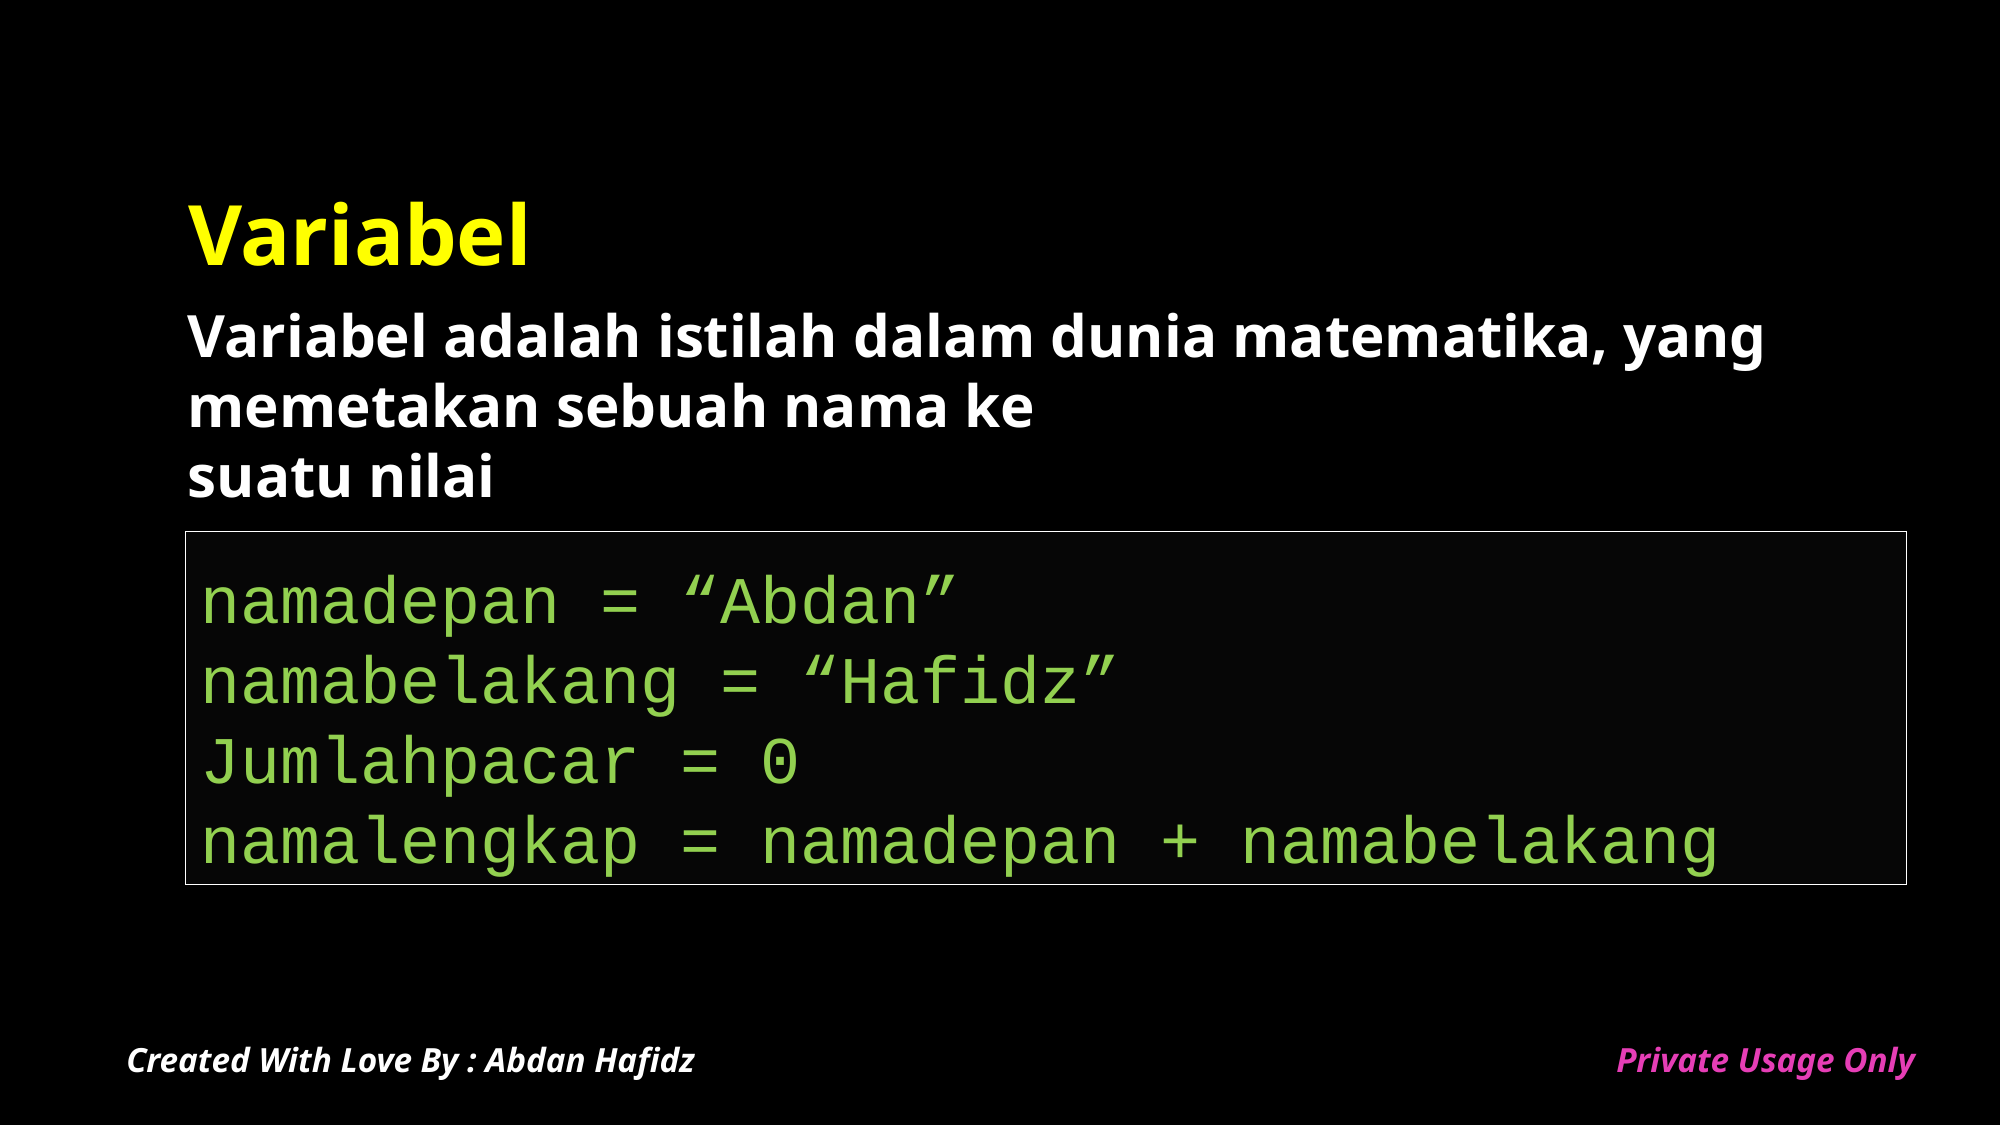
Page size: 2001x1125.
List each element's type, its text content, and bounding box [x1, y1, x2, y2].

title Variabel [173, 120, 1673, 291]
text_box Variabel adalah istilah dalam dunia matematika, yang memetakan sebuah nama ke suatu nilai [173, 291, 1842, 517]
text_box Private Usage Only [1601, 1036, 2000, 1114]
text_box namadepan = “Abdan” namabelakang = “Hafidz” Jumlahpacar = 0 namalengkap = namadepan + namabelakang [185, 531, 1907, 885]
text_box Created With Love By : Abdan Hafidz [111, 1036, 1601, 1114]
